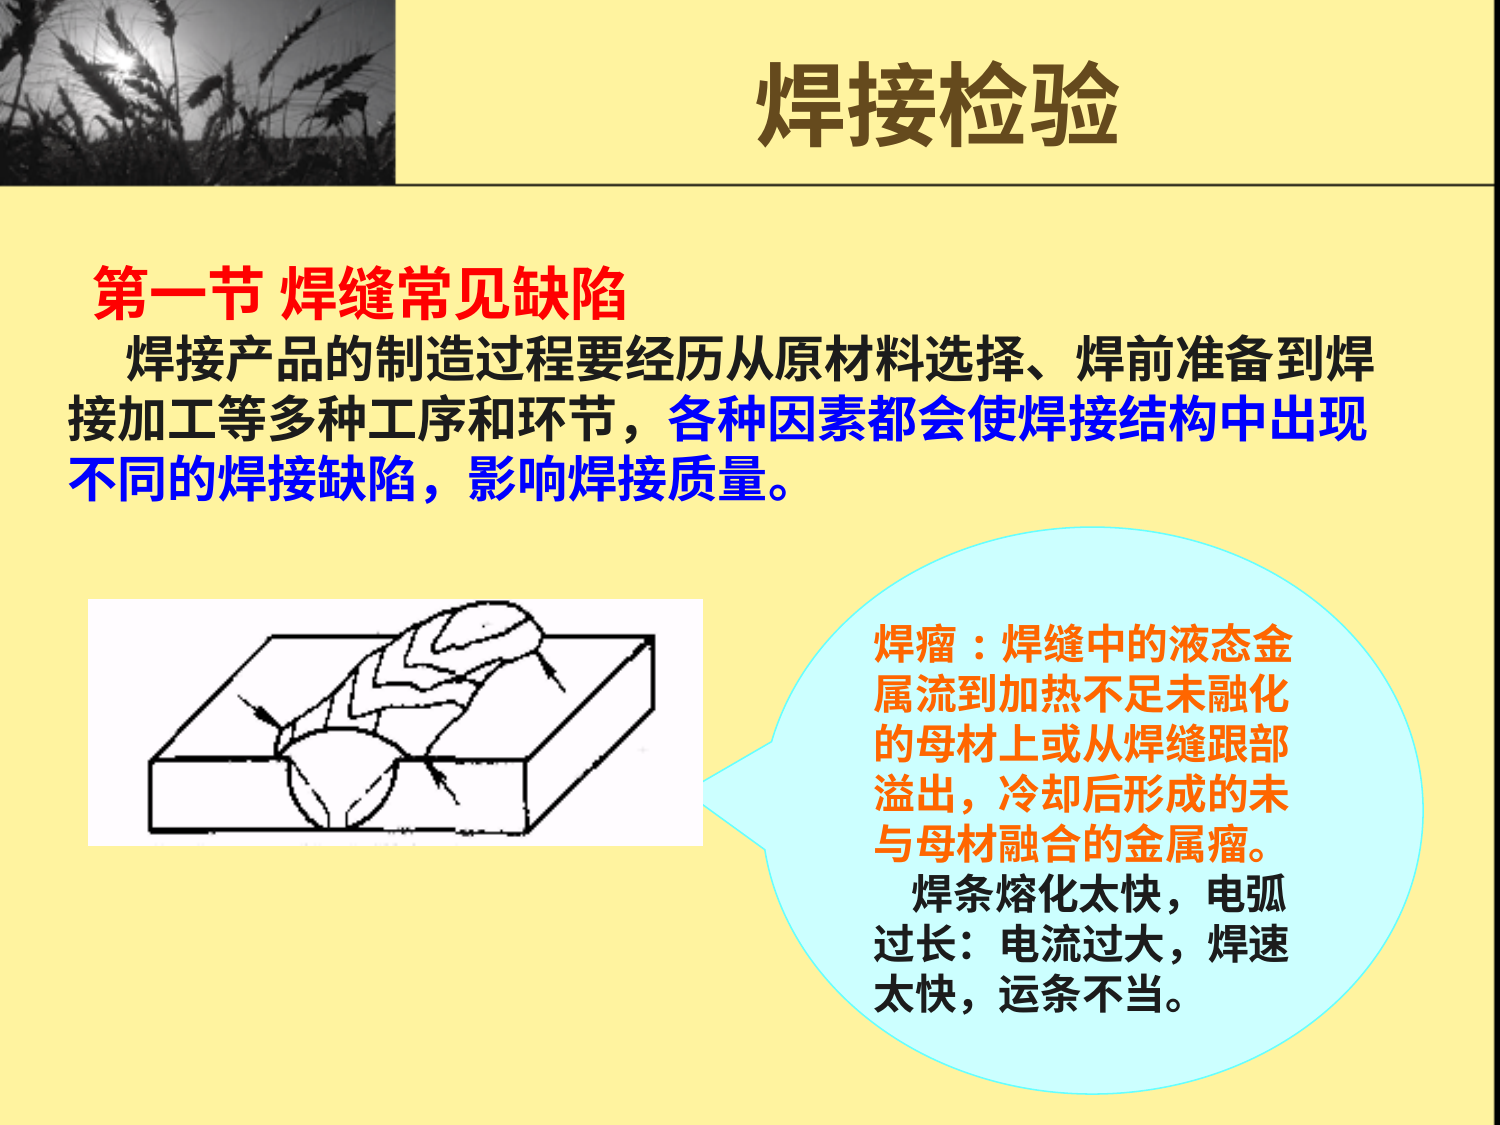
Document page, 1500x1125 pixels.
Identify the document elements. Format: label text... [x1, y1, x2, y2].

text_box 第一节 焊缝常见缺陷 焊接产品的制造过程要经历从原材料选择、焊前准备到焊接加工等多种工序和环节，各种因素都会使焊接结构中出现不同的焊接缺陷，影响焊接质量。 [53, 249, 1418, 620]
picture [0, 0, 1500, 1125]
text_box 焊瘤:焊缝中的液态金属流到加热不足未融化的母材上或从焊缝跟部溢出，冷却后形成的未与母材融合的金属瘤。 焊条熔化太快，电弧过长：电流过大，焊速太快，运条不当。 [703, 527, 1424, 1095]
title 焊接检验 [630, 9, 1247, 197]
